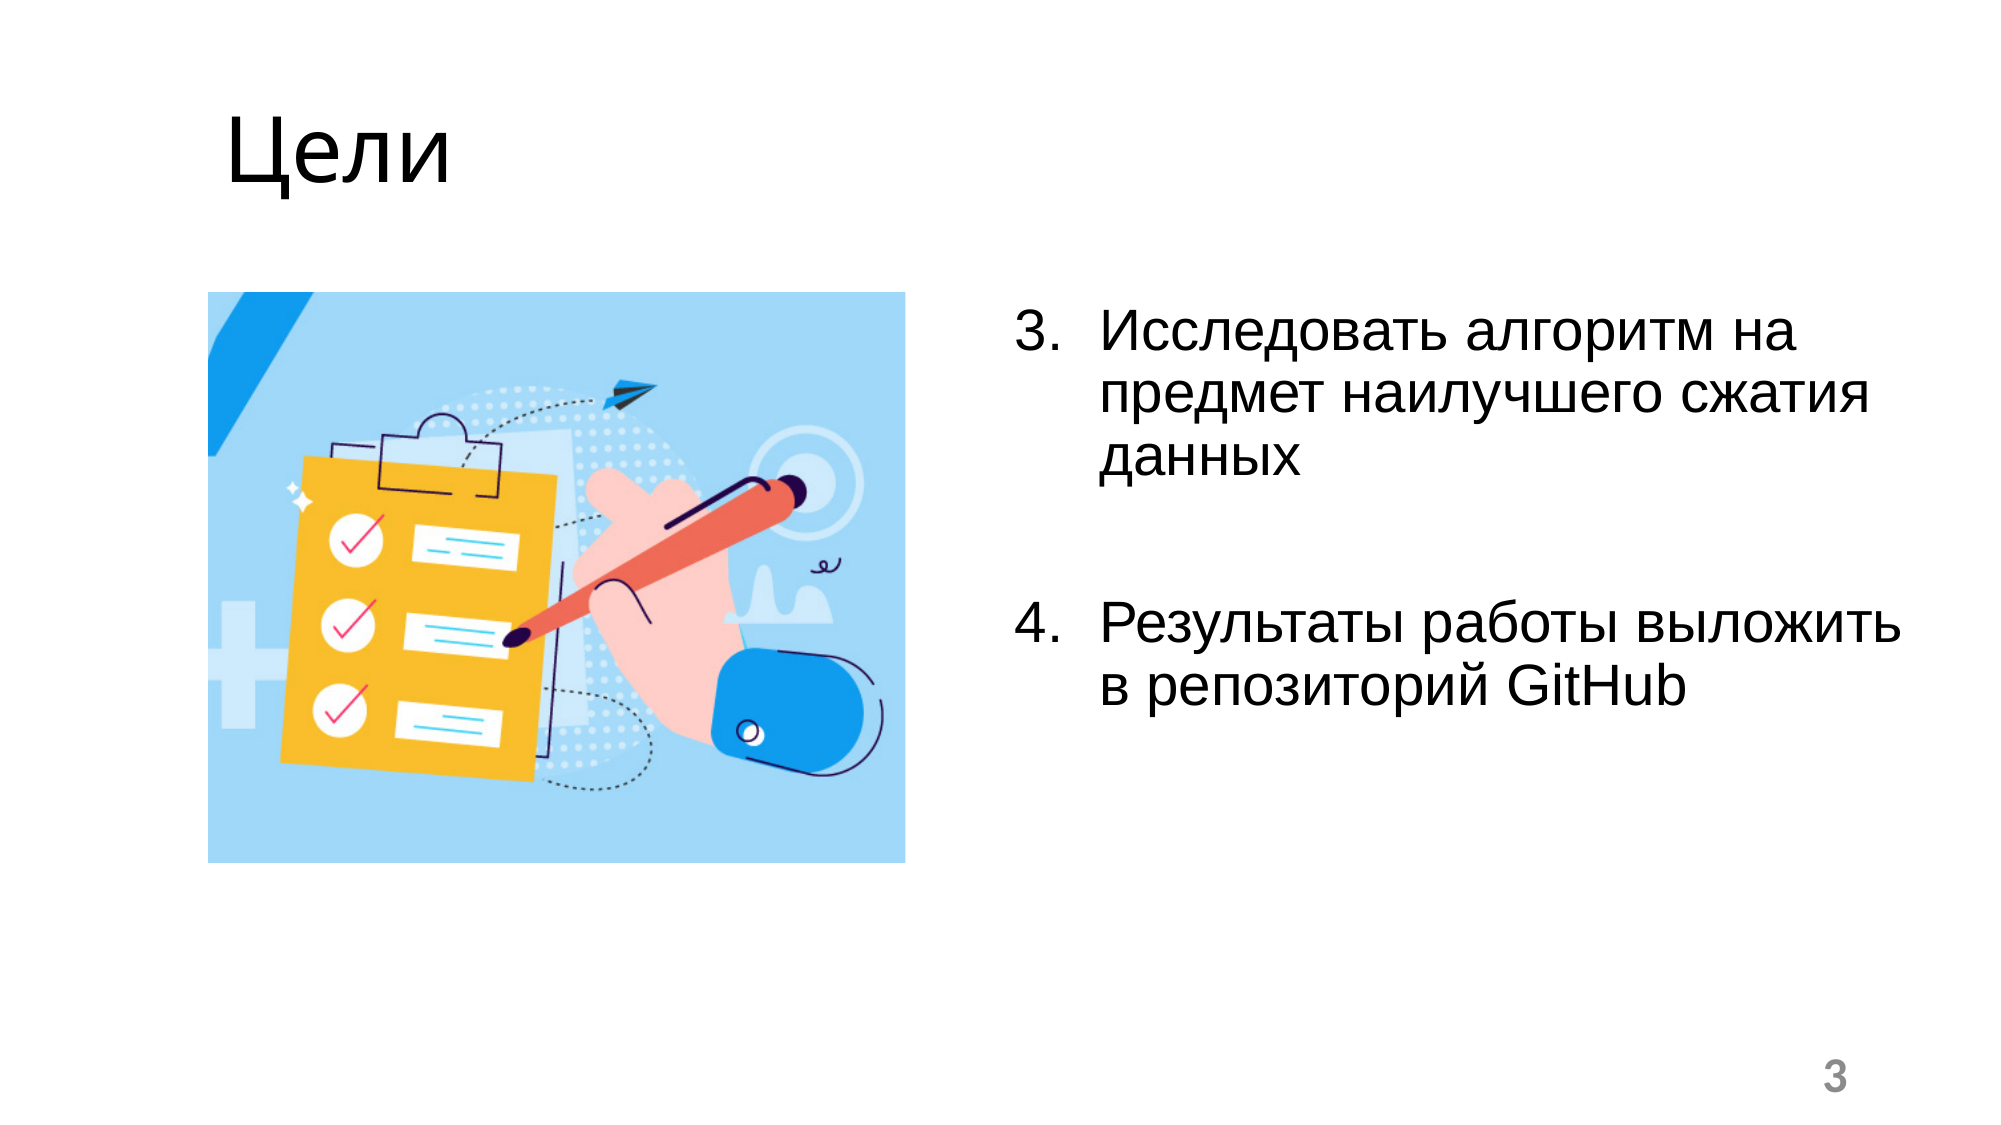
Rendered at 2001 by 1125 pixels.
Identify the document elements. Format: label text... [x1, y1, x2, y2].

picture [208, 292, 906, 863]
title Цели [208, 44, 1934, 263]
slide_number 3 [1412, 1042, 1863, 1103]
list Исследовать алгоритм на предмет наилучшего сжатия данных Результаты работы выложить в репозиторий GitHub [999, 292, 1921, 878]
